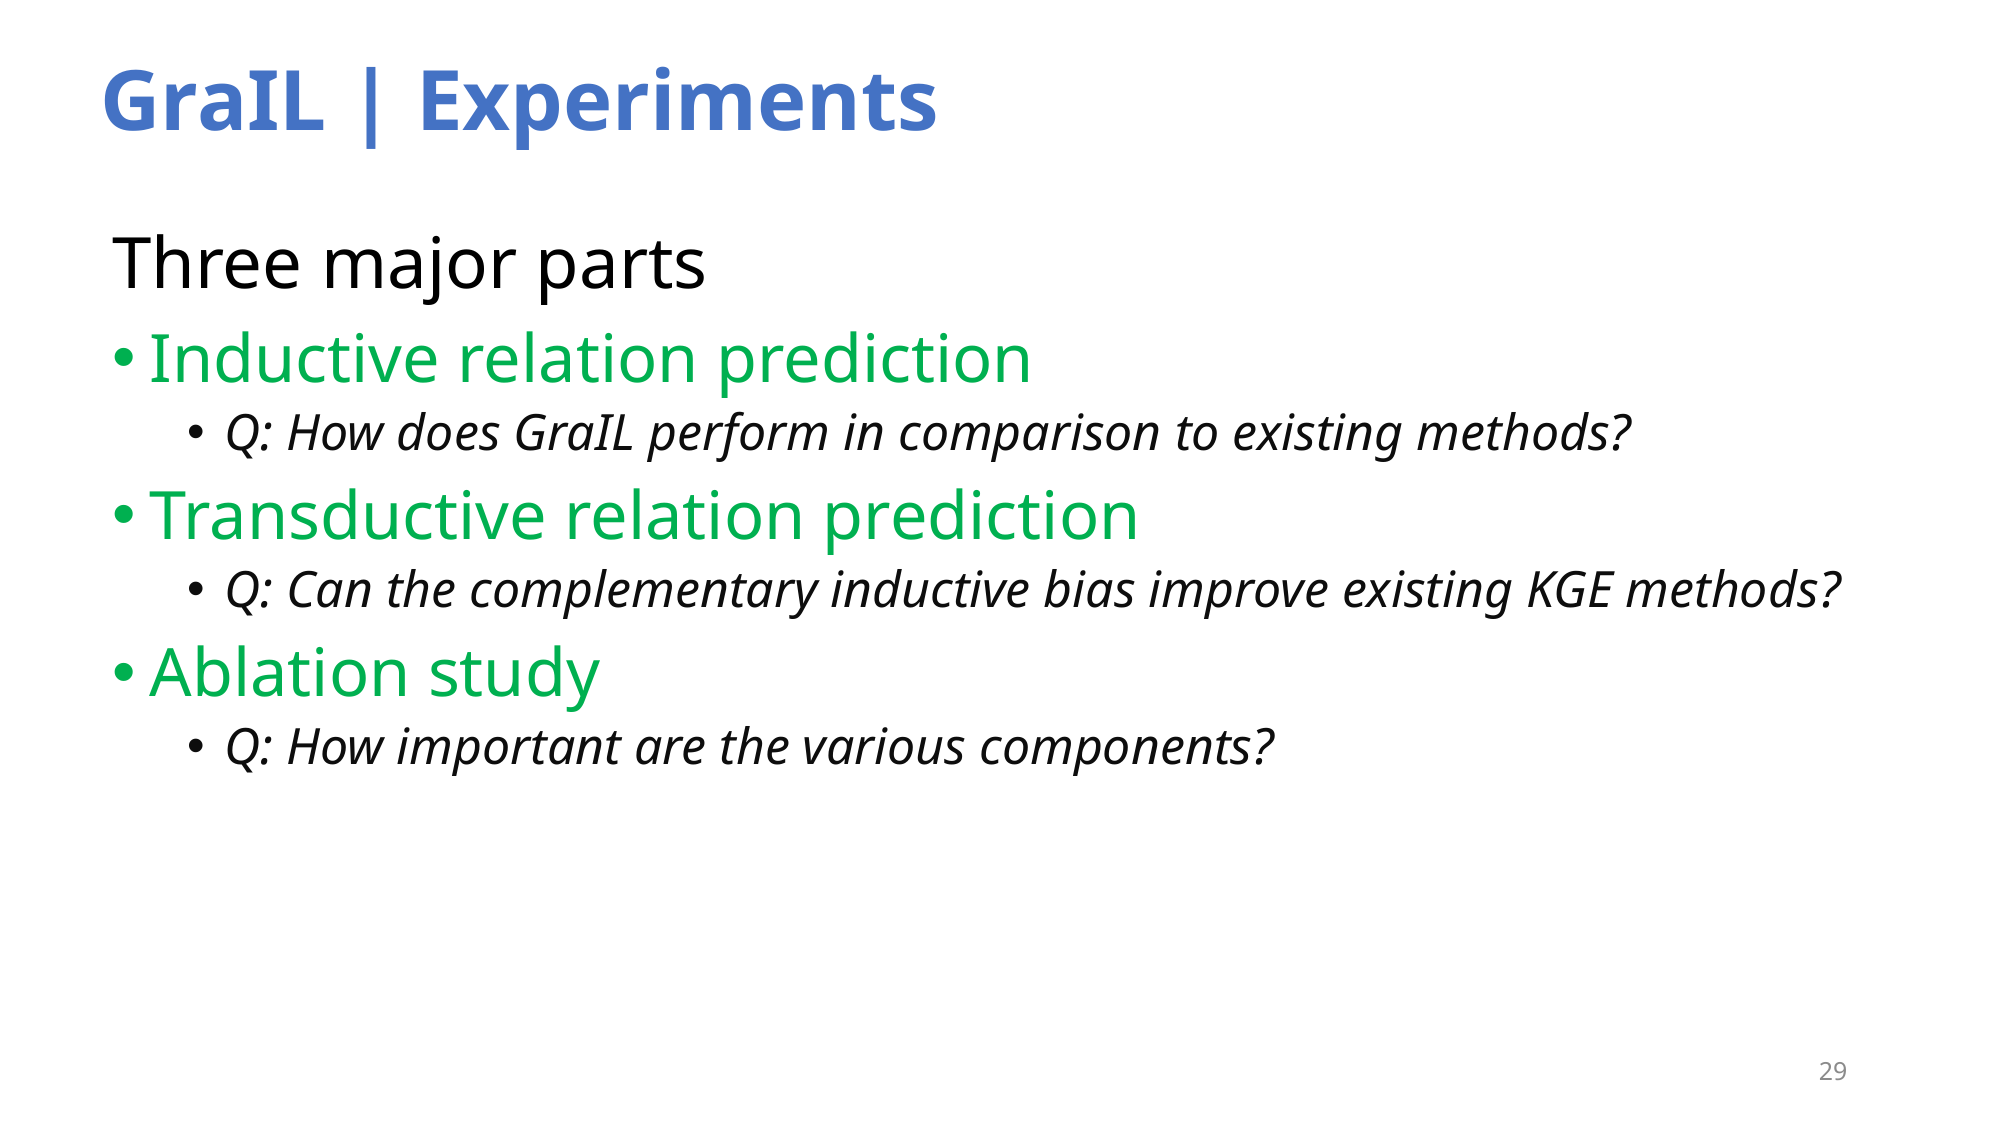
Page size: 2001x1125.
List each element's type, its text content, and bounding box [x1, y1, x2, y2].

slide_number 29 [1412, 1042, 1863, 1103]
text_box GraIL | Experiments [85, 0, 1878, 208]
list Three major parts Inductive relation prediction ﻿Q: How does GraIL perform in comparison to existing methods? Transductive relation prediction Q: ﻿Can the complementary inductive bias improve existing KGE methods? Ablation study Q: ﻿How important are the various components? [97, 219, 1909, 1088]
